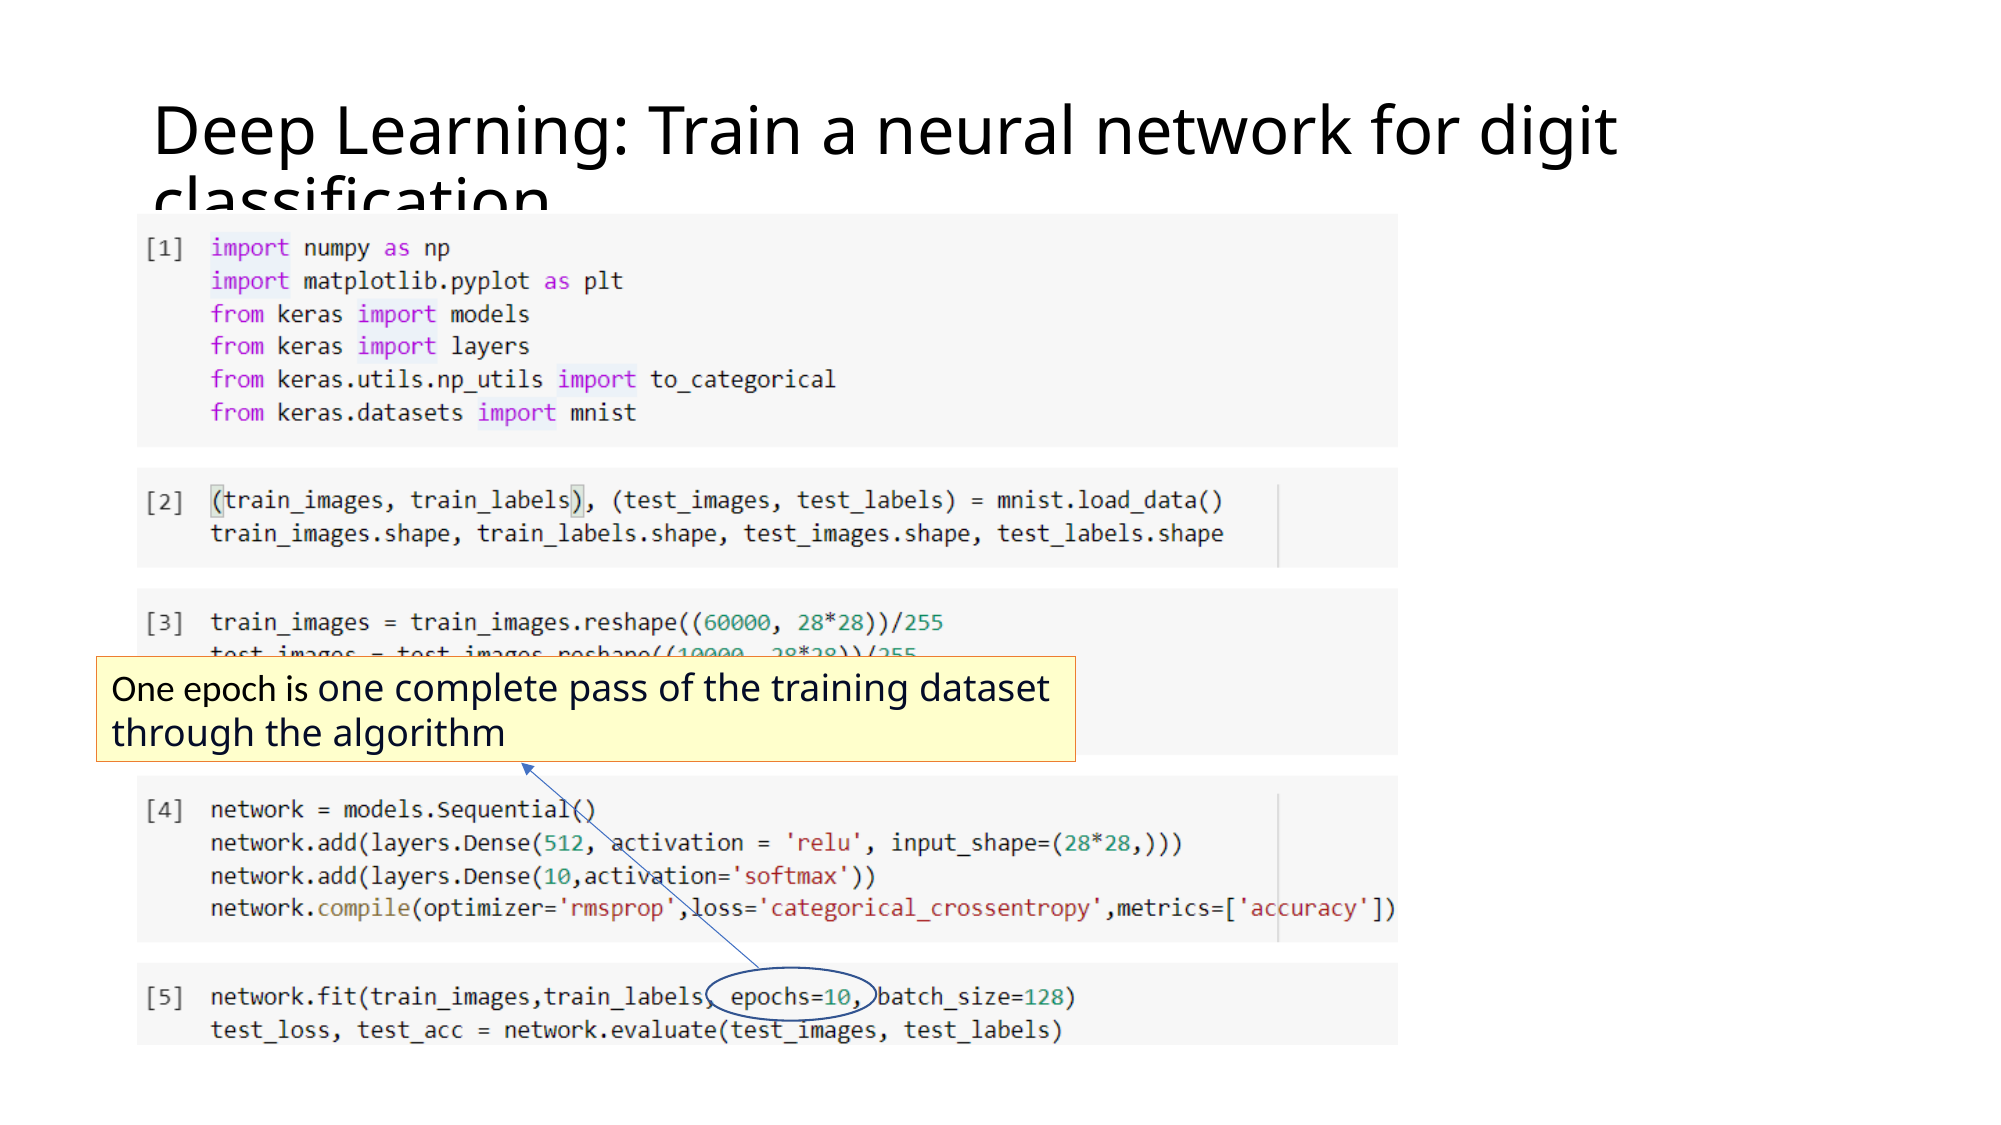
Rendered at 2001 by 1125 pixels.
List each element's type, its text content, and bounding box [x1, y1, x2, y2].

picture [137, 210, 1398, 1045]
title Deep Learning: Train a neural network for digit classification [137, 59, 1863, 278]
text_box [521, 762, 759, 968]
text_box One epoch is one complete pass of the training dataset through the algorithm [96, 656, 137, 762]
